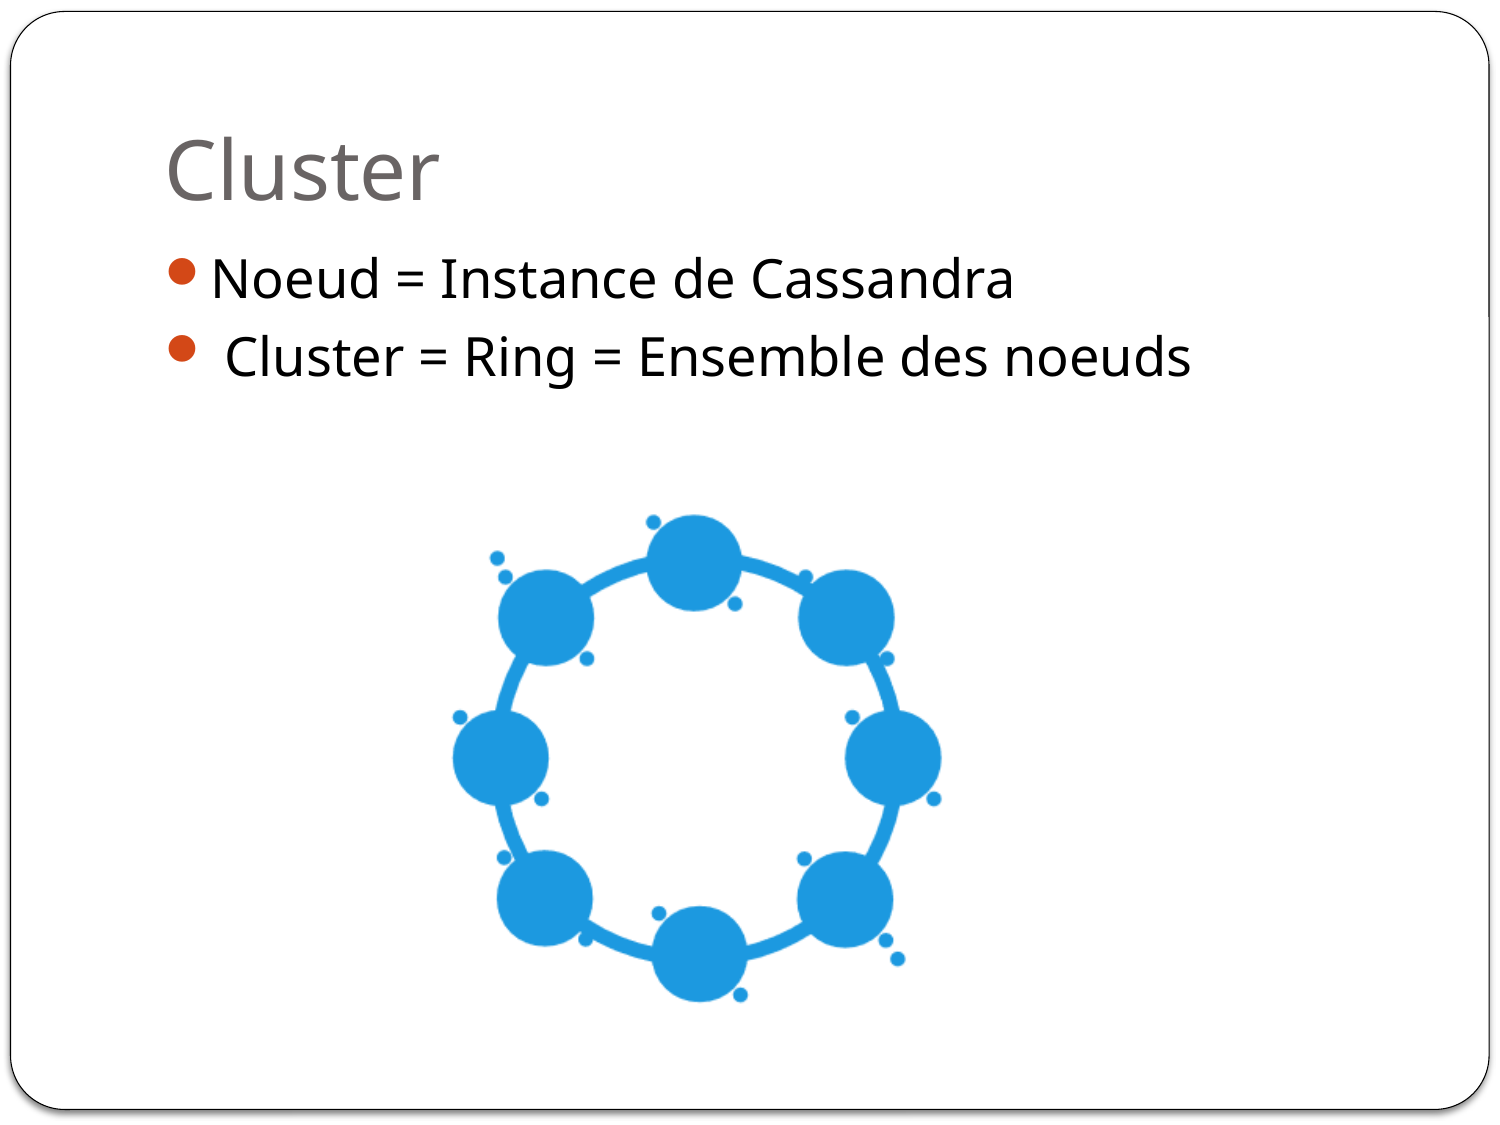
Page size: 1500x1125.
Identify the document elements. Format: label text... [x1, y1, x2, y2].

title Cluster [150, 45, 1425, 233]
picture [433, 480, 985, 1012]
list Noeud = Instance de Cassandra Cluster = Ring = Ensemble des noeuds [150, 237, 1425, 988]
